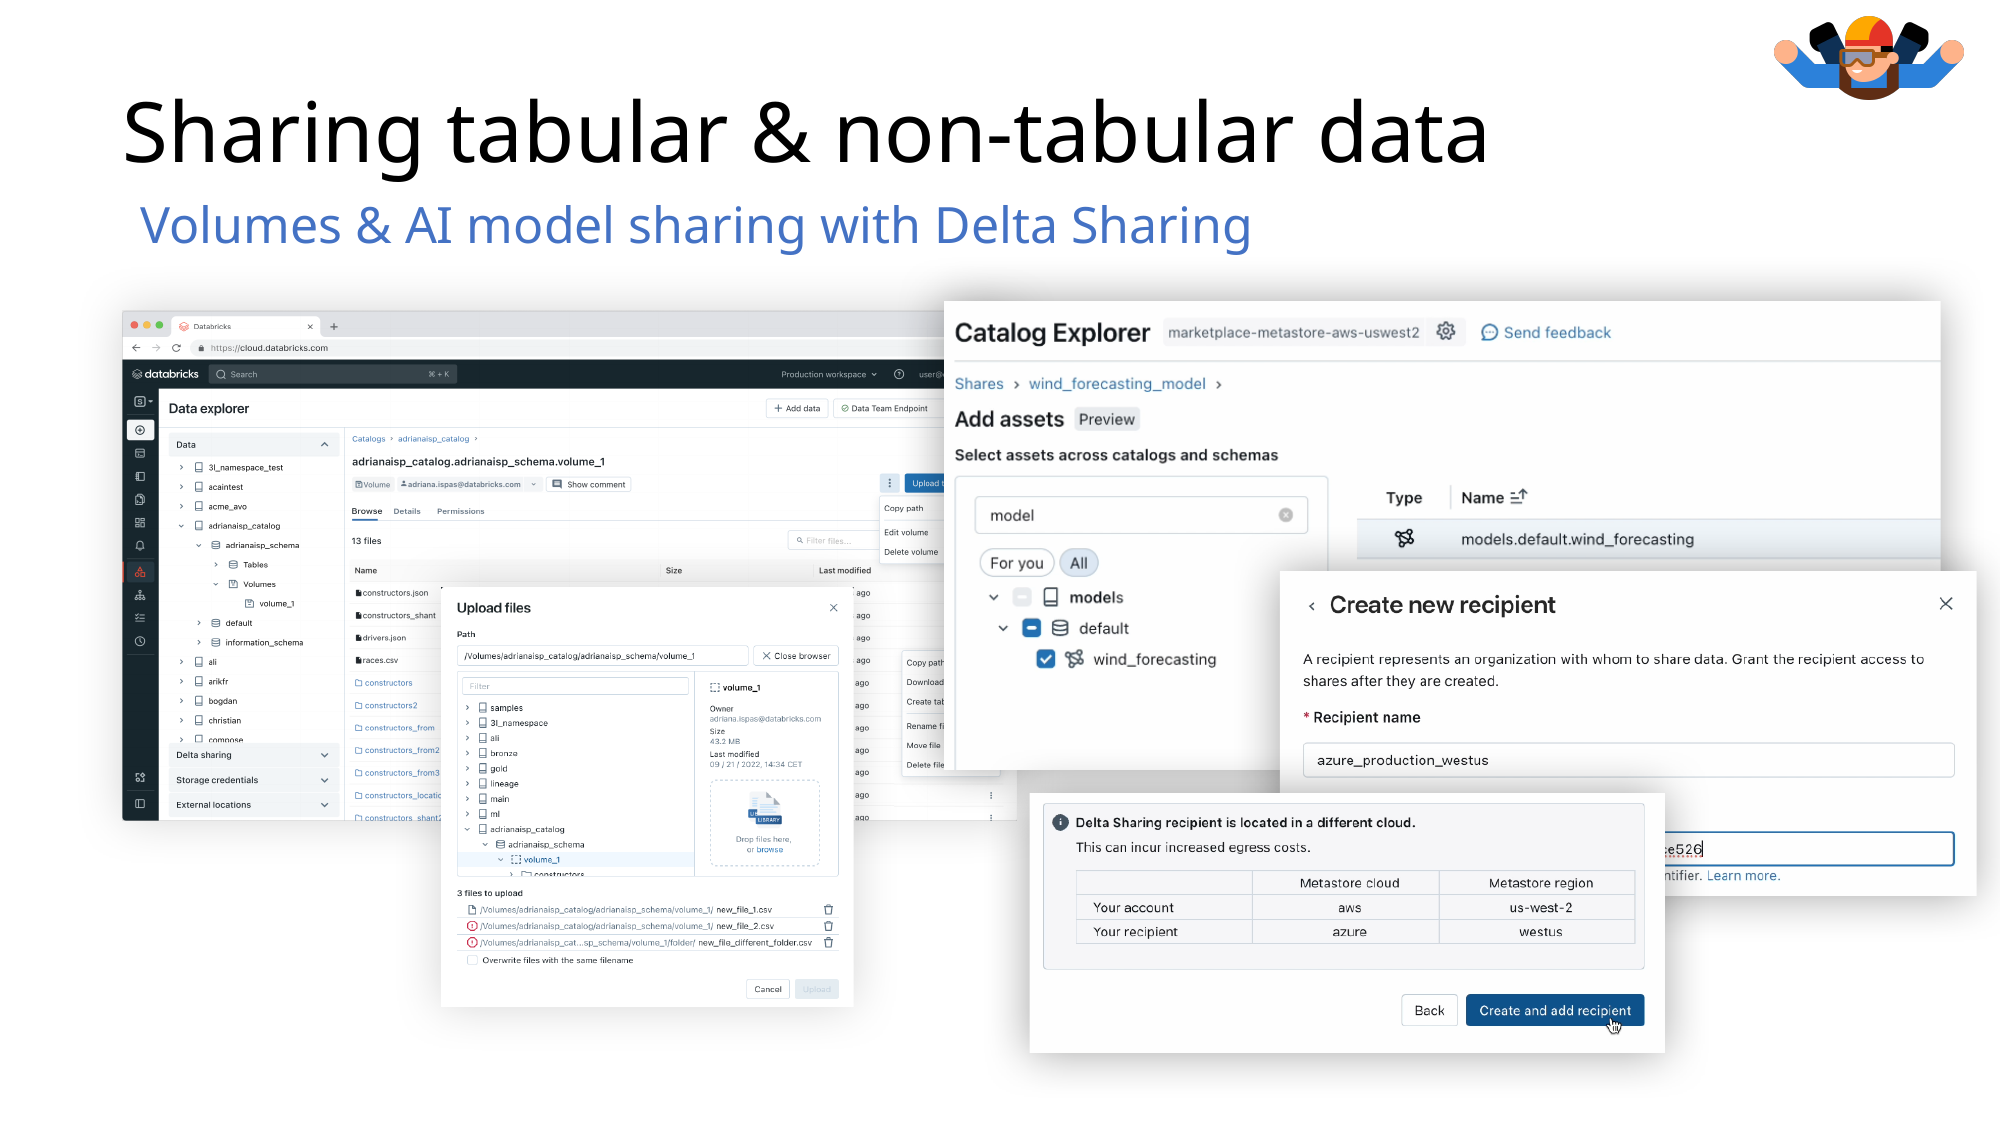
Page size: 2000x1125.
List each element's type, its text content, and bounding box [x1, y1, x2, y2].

picture [122, 300, 1977, 1053]
subtitle Volumes & AI model sharing with Delta Sharing [125, 192, 1874, 289]
picture [1774, 16, 1964, 100]
title Sharing tabular & non-tabular data [122, 87, 1872, 184]
